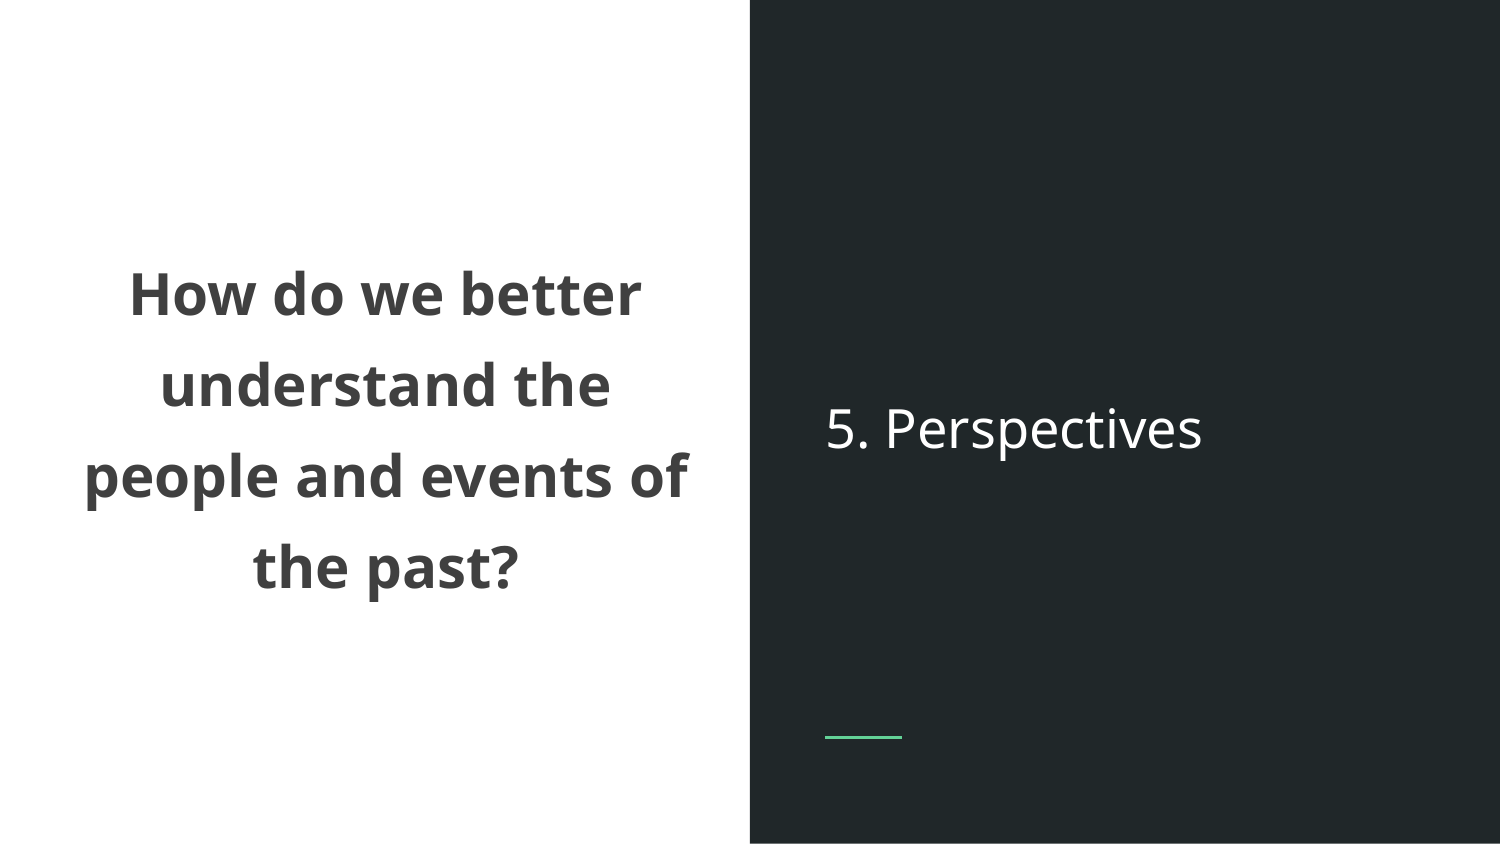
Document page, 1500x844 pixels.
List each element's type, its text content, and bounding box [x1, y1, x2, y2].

list 5. Perspectives [810, 118, 1440, 725]
list How do we better understand the people and events of the past? [48, 53, 723, 794]
